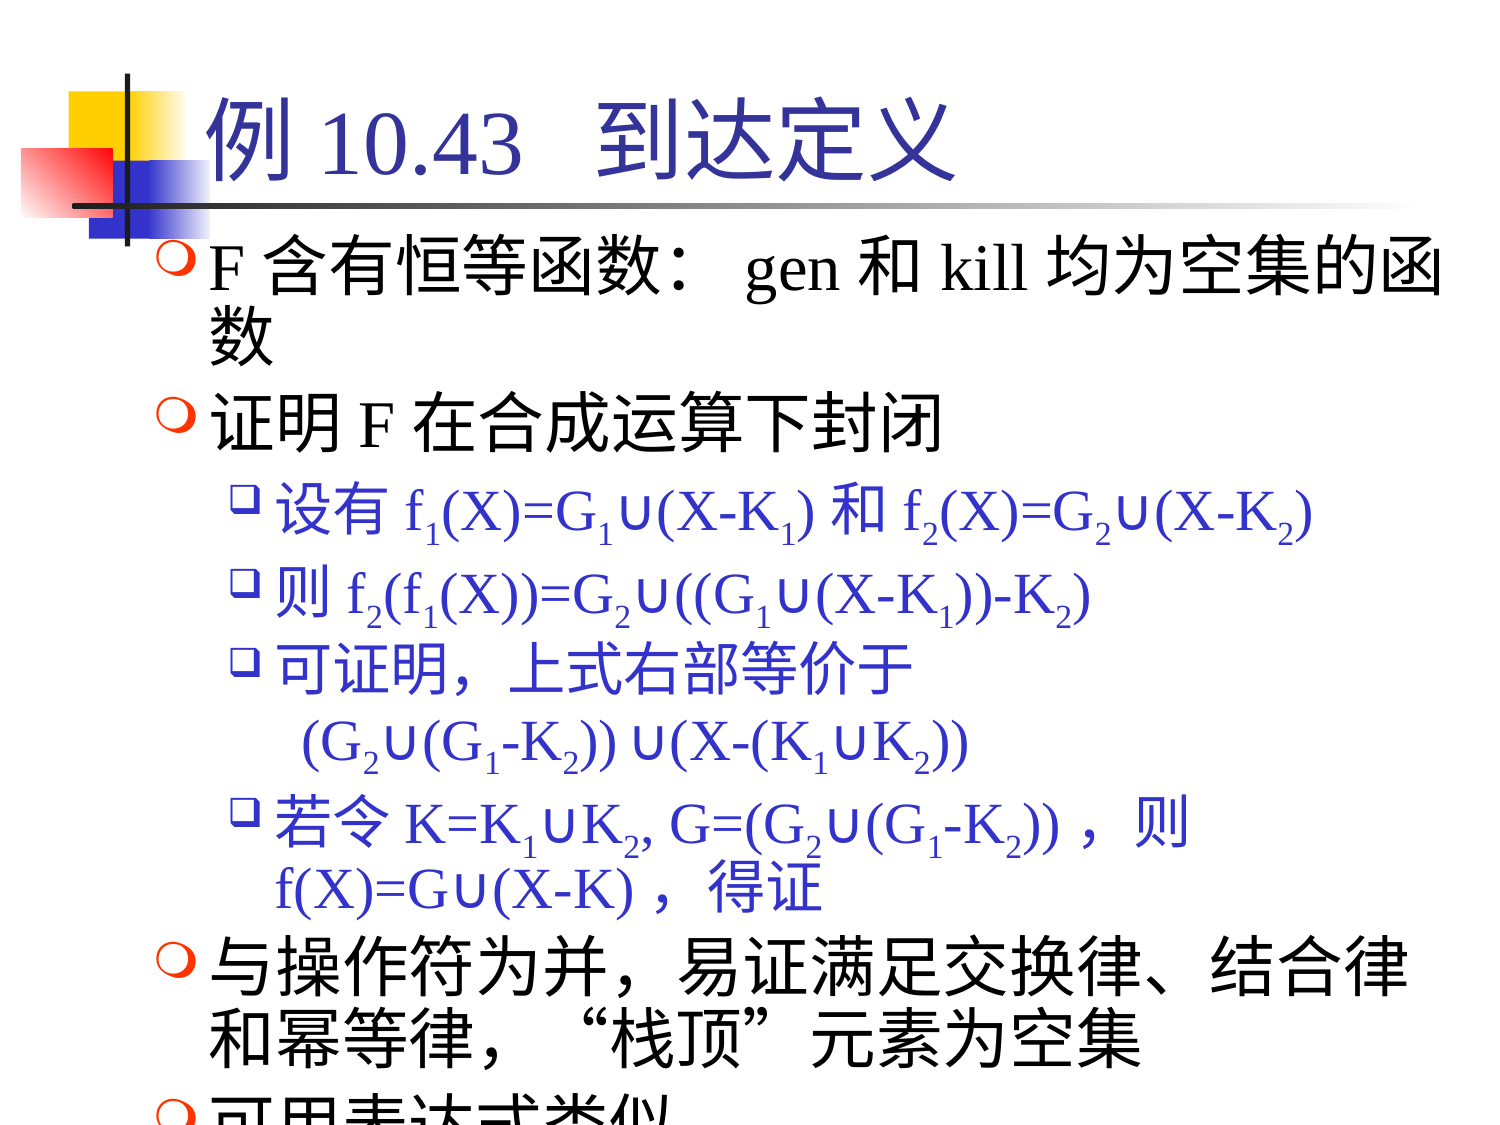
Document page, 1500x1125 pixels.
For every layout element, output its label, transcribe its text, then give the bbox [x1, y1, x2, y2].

title 例10.43 到达定义 [188, 12, 1468, 200]
list F含有恒等函数：gen和kill均为空集的函数 证明F在合成运算下封闭 设有f1(X)=G1∪(X-K1)和f2(X)=G2∪(X-K2) 则f2(f1(X))=G2∪((G1∪(X-K1))-K2) 可证明，上式右部等价于 (G2∪(G1-K2)) ∪(X-(K1∪K2)) 若令K=K1∪K2, G=(G2∪(G1-K2))，则 f(X)=G∪(X-K)，得证 与操作符为并，易证满足交换律、结合律和幂等律，“栈顶”元素为空集 可用表达式类似 [137, 224, 1469, 1125]
